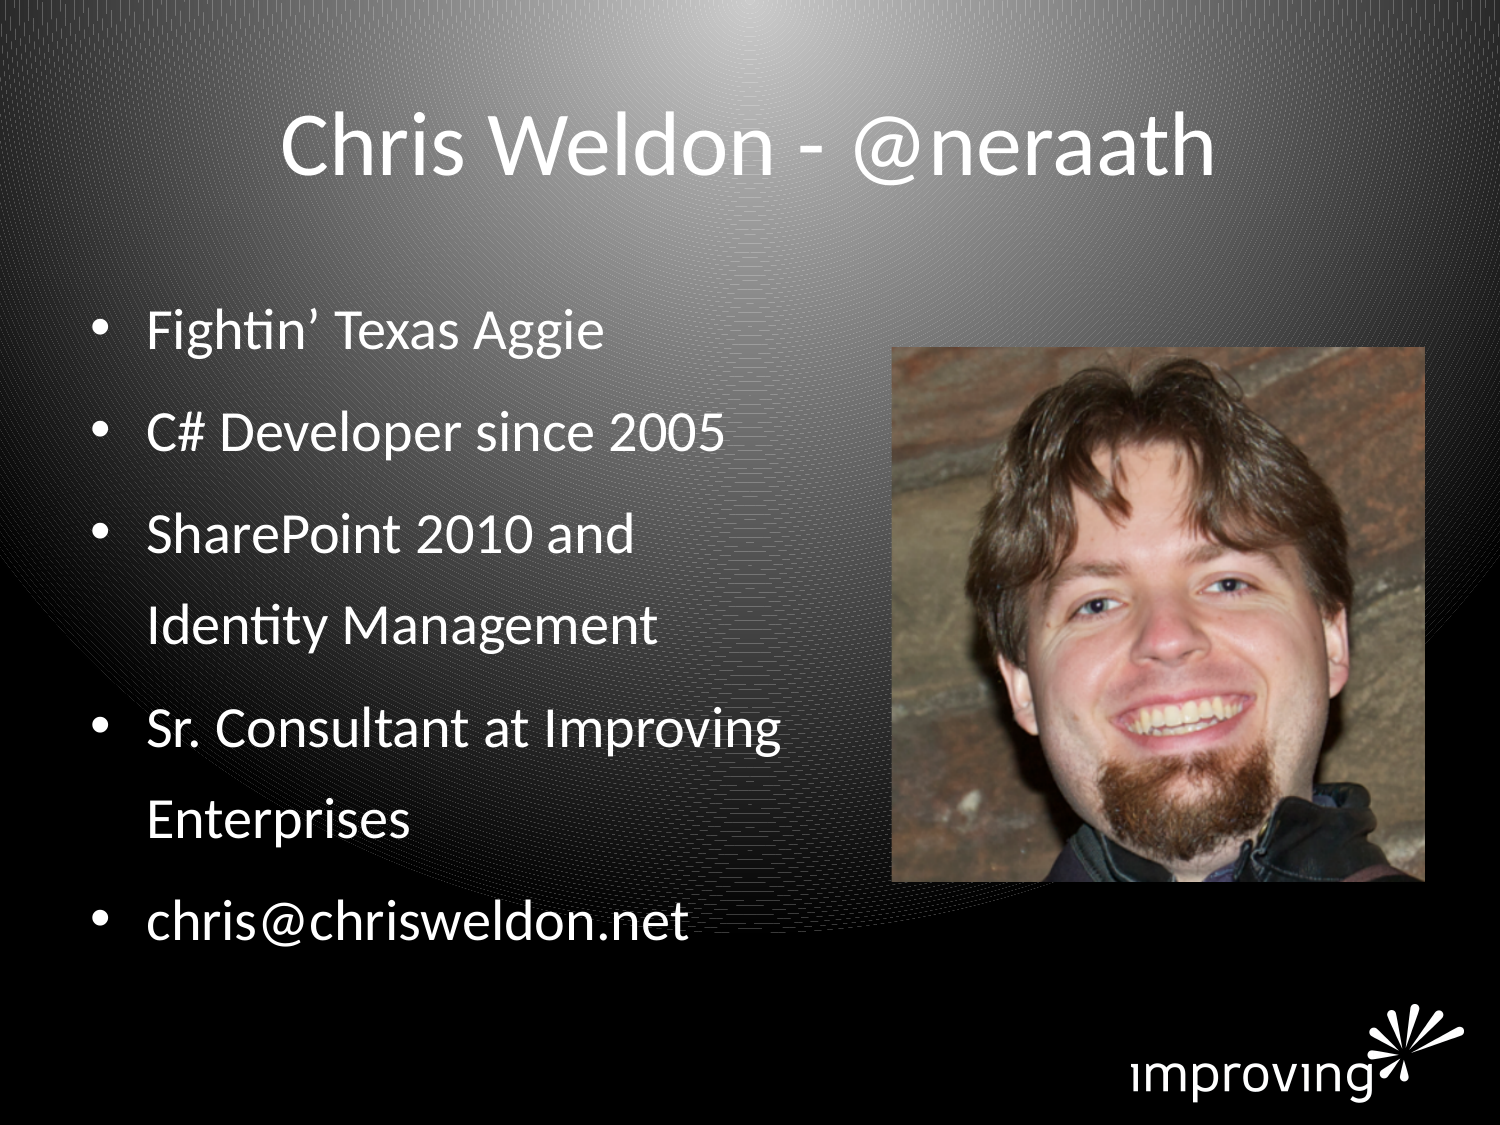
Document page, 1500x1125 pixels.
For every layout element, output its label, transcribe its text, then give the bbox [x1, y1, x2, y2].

title Chris Weldon - @neraath [75, 45, 1425, 233]
picture [891, 347, 1426, 882]
list Fightin’ Texas Aggie C# Developer since 2005 SharePoint 2010 and Identity Management Sr. Consultant at Improving Enterprises chris@chrisweldon.net [75, 262, 800, 1005]
picture [1131, 1004, 1464, 1109]
